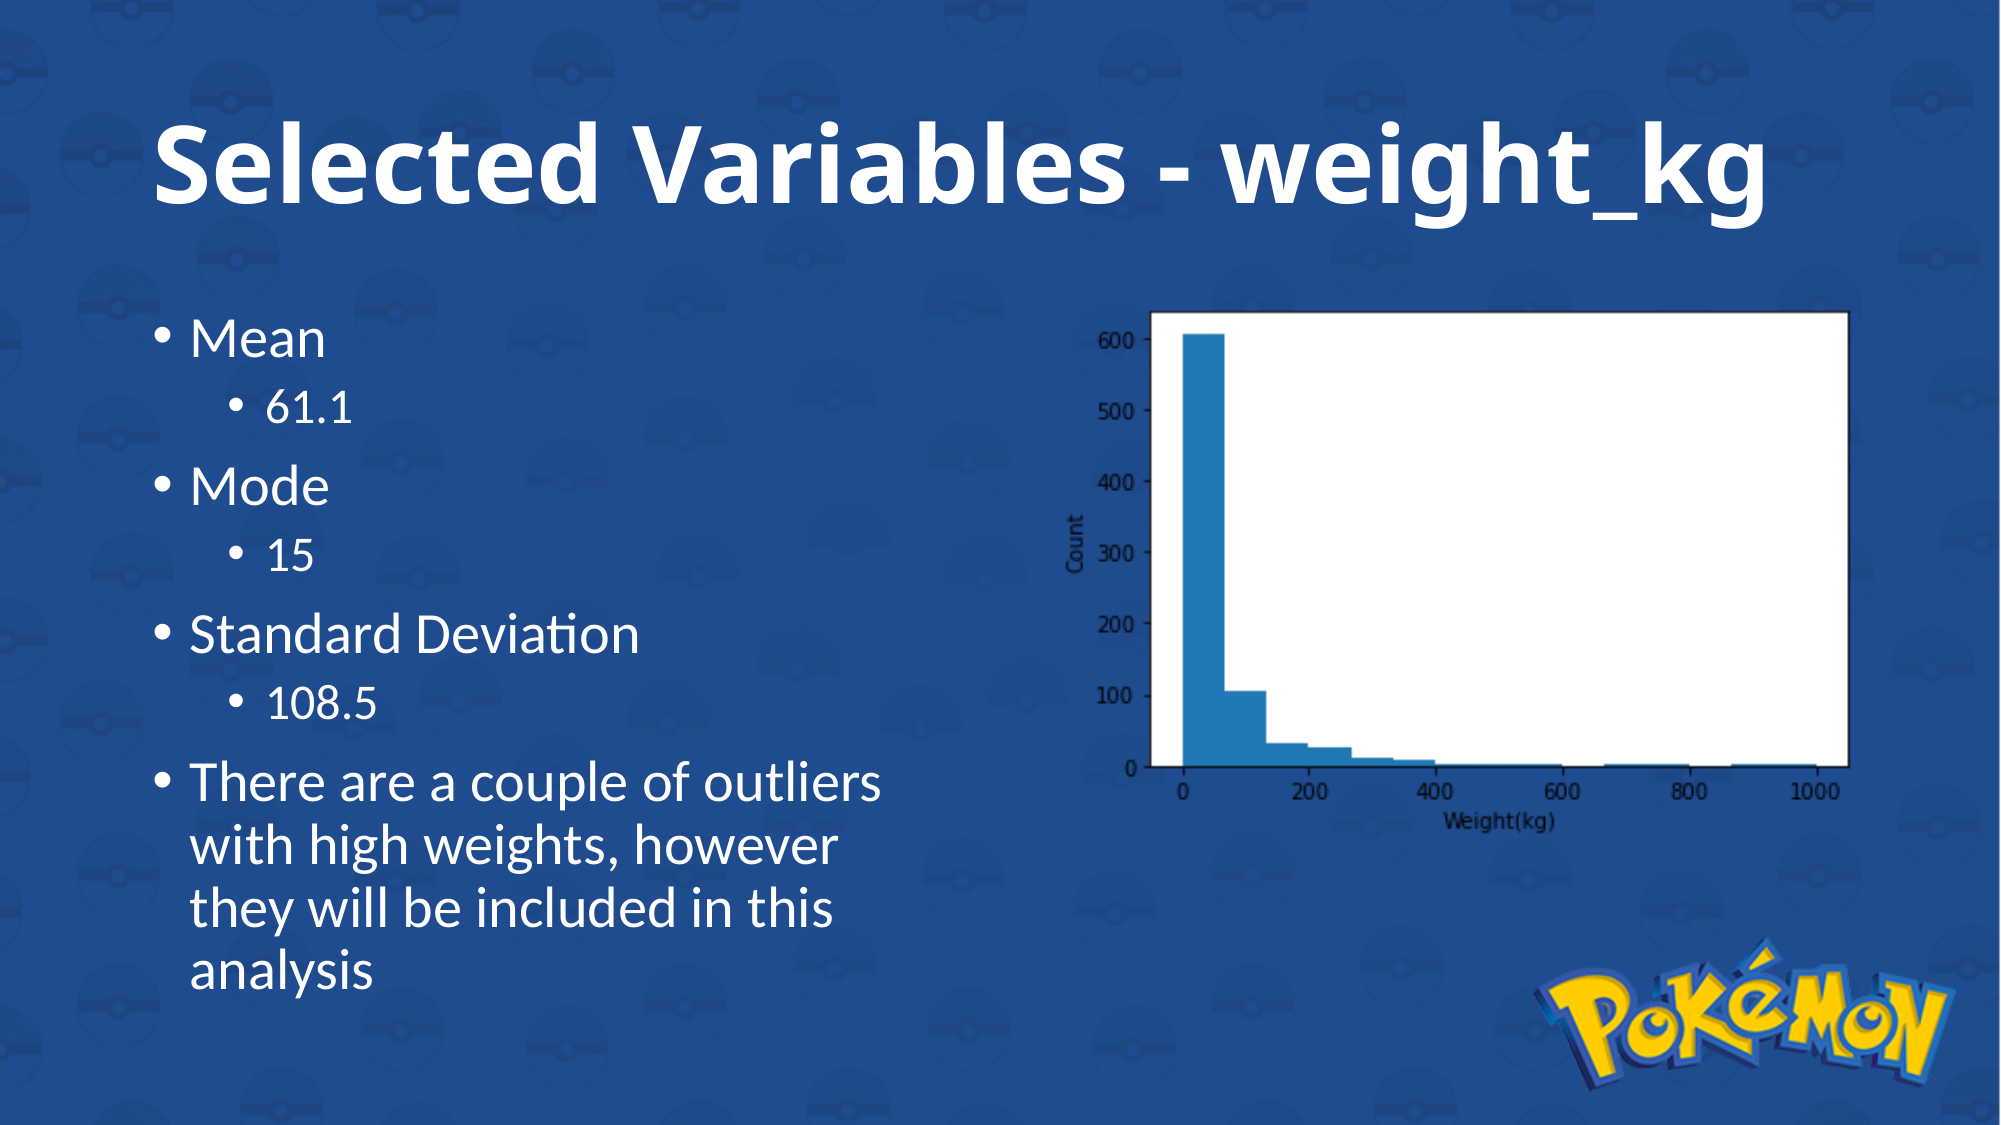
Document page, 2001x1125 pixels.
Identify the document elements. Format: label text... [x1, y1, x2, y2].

title Selected Variables - weight_kg [137, 59, 1863, 278]
picture [0, 0, 2001, 1125]
text_box Mean 61.1 Mode 15 Standard Deviation 108.5 There are a couple of outliers with high weights, however they will be included in this analysis [137, 299, 905, 1014]
